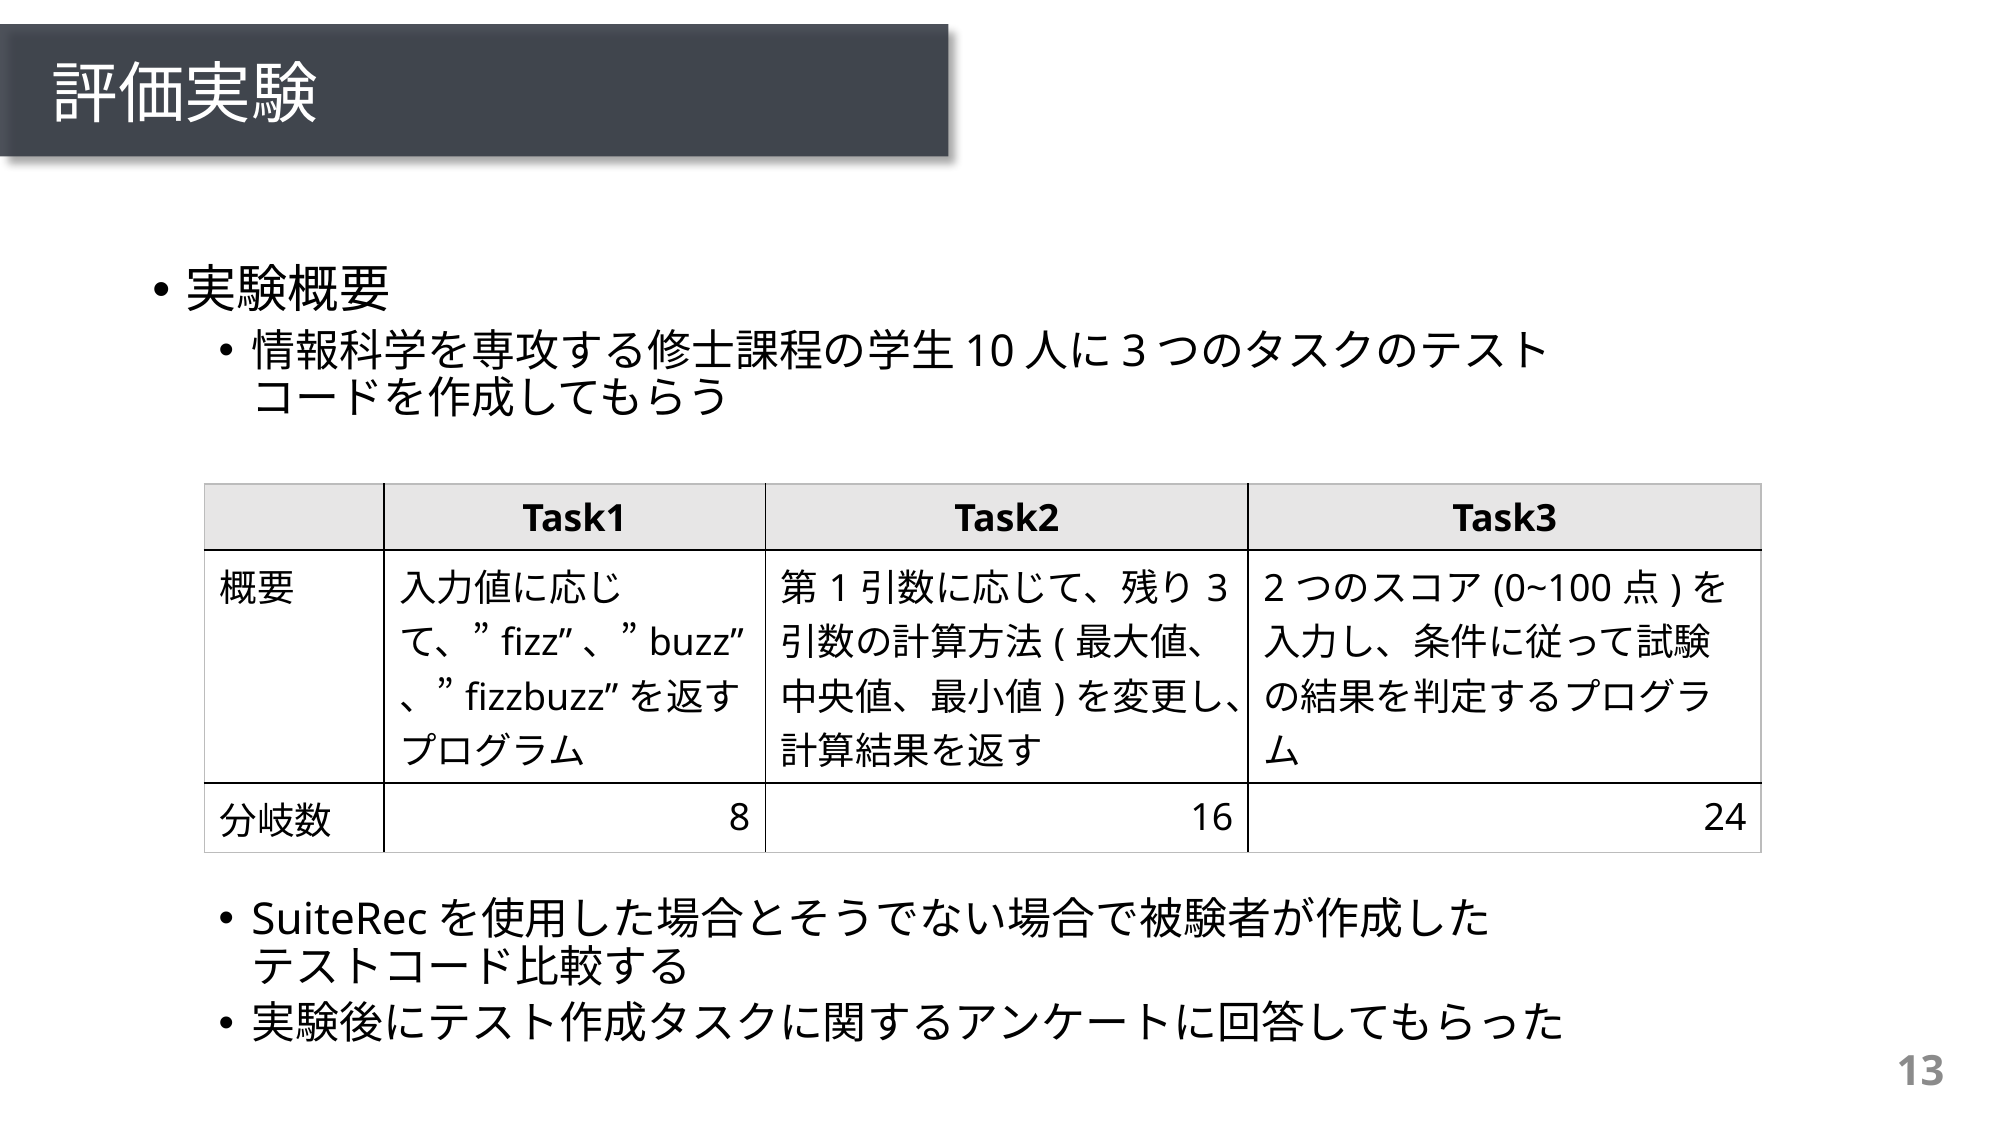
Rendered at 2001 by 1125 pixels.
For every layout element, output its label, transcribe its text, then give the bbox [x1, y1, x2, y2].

table_cell 8 [385, 784, 765, 852]
table_cell 第1引数に応じて、残り3引数の計算方法(最大値、中央値、最小値)を変更し、計算結果を返す [766, 551, 1247, 782]
table_cell 24 [1249, 784, 1760, 852]
table_cell 入力値に応じて、”fizz”、”buzz”、”fizzbuzz”を返すプログラム [385, 551, 765, 782]
table_cell 分岐数 [205, 784, 383, 852]
table_cell 2つのスコア(0~100点)を入力し、条件に従って試験の結果を判定するプログラム [1249, 551, 1760, 782]
table_cell 16 [766, 784, 1247, 852]
table_cell 概要 [205, 551, 383, 782]
table_header Task1 [385, 485, 765, 549]
table_header Task2 [766, 485, 1247, 549]
table_header [205, 485, 383, 549]
title 評価実験 [36, 36, 957, 156]
list 実験概要 情報科学を専攻する修士課程の学生10人に3つのタスクのテスト コードを作成してもらう SuiteRecを使用した場合とそうでない場合で被験者が作成した テストコード比較する 実験後にテスト作成タスクに関するアンケートに回答してもらった [137, 256, 1887, 1060]
table_header Task3 [1249, 485, 1760, 549]
